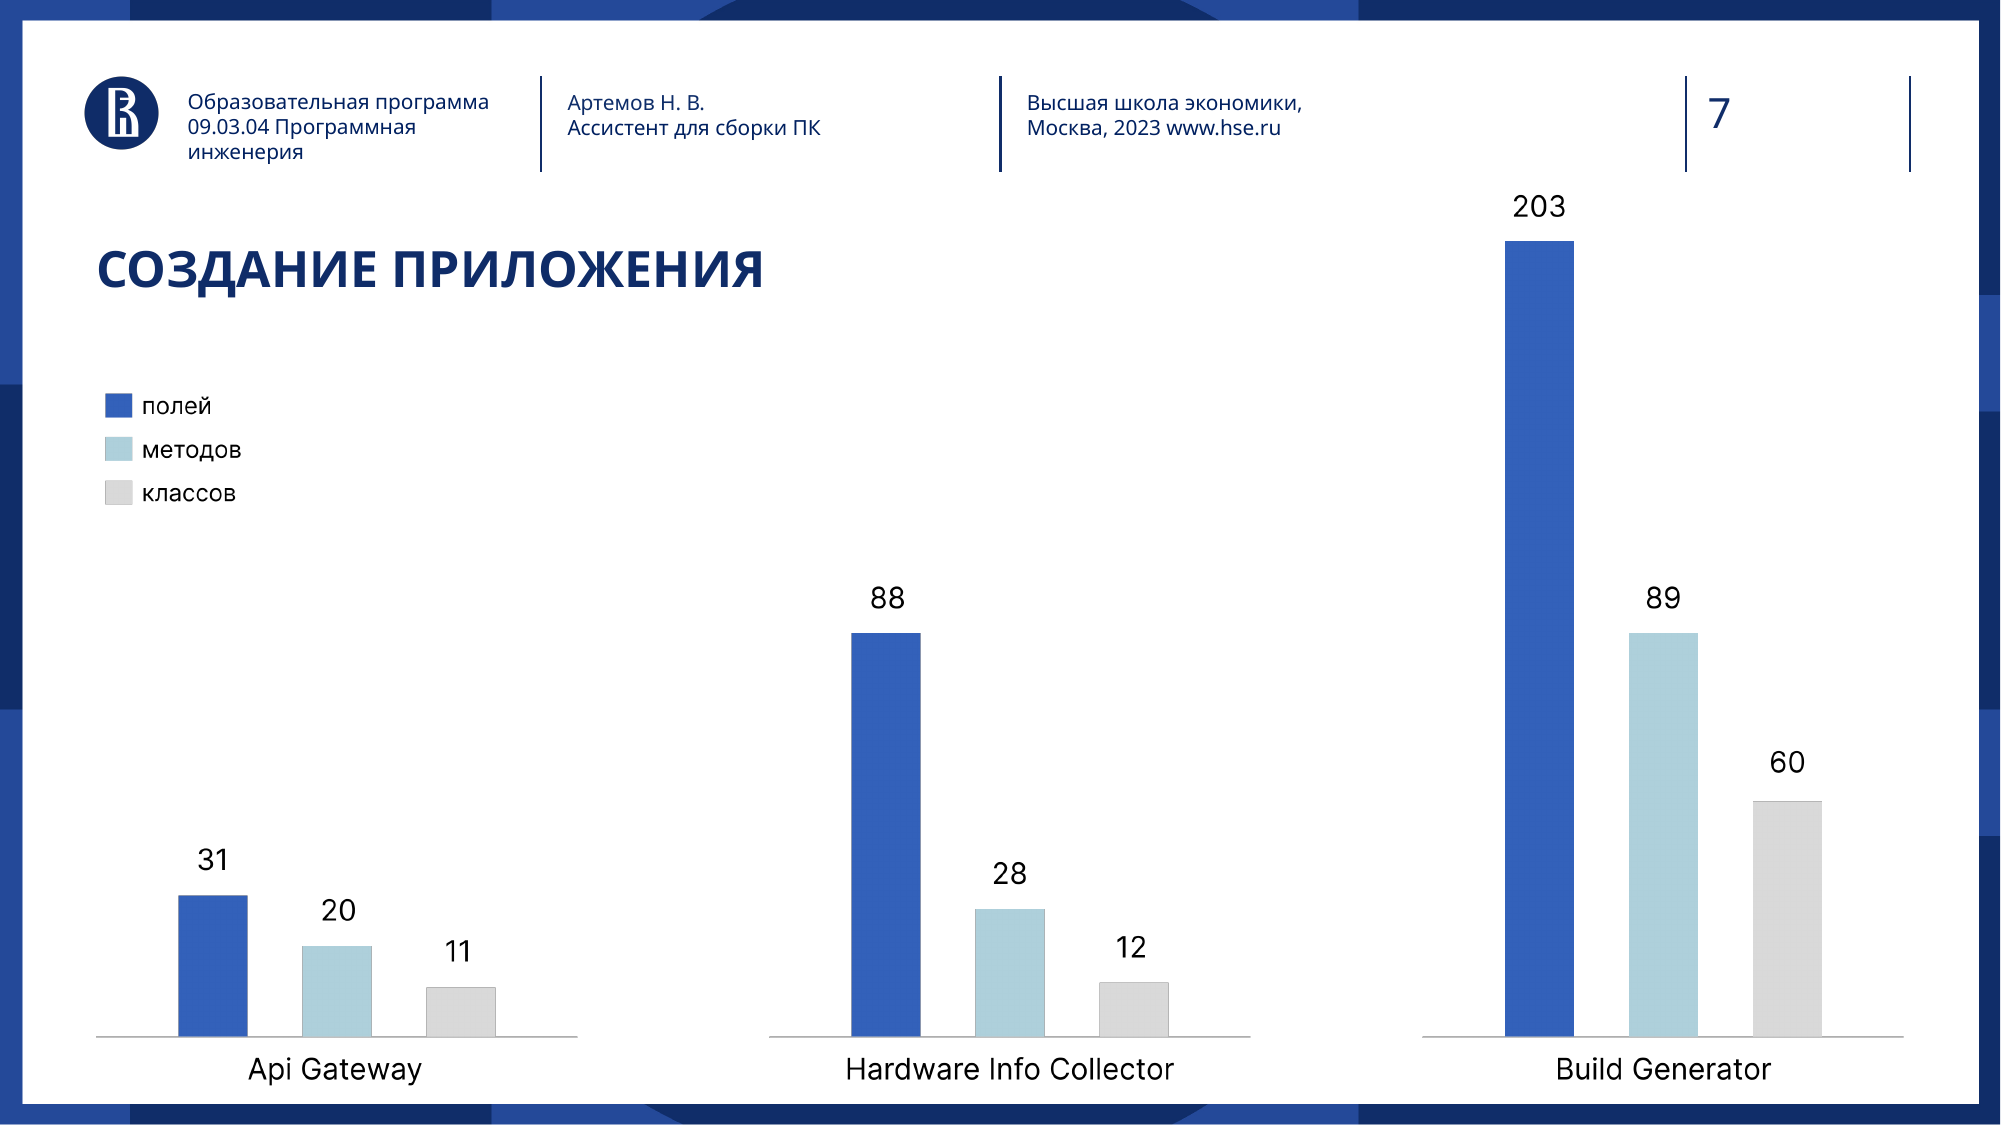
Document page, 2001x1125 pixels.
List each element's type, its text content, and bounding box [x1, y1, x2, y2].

list Артемов Н. В. Ассистент для сборки ПК [567, 90, 907, 157]
picture [0, 0, 2001, 1125]
list Образовательная программа 09.03.04 Программная инженерия [187, 88, 500, 157]
list Высшая школа экономики, Москва, 2023 www.hse.ru [1026, 90, 1367, 157]
